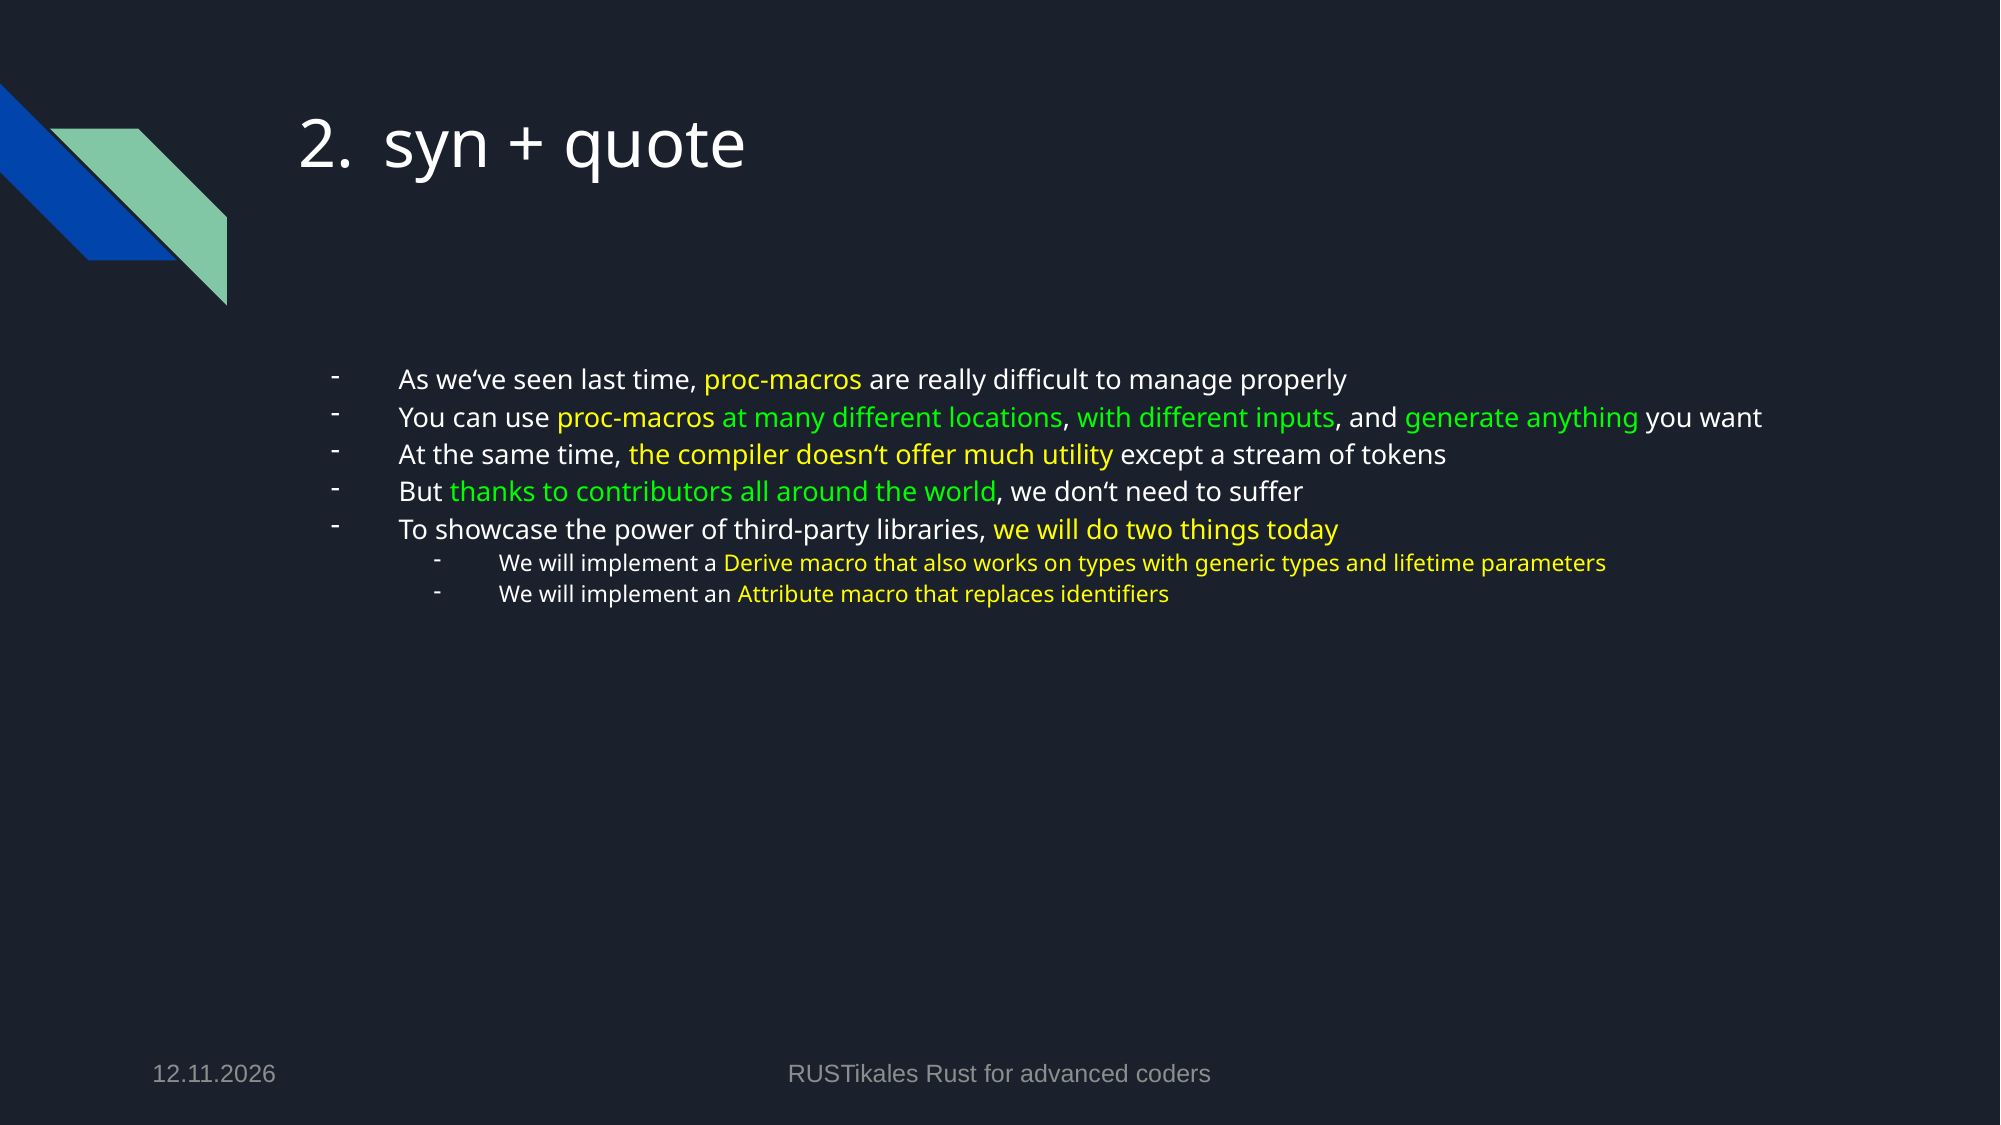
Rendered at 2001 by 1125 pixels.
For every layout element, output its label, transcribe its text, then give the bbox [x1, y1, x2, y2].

footer RUSTikales Rust for advanced coders [662, 1042, 1338, 1103]
list As we‘ve seen last time, proc-macros are really difficult to manage properly You can use proc-macros at many different locations, with different inputs, and generate anything you want At the same time, the compiler doesn‘t offer much utility except a stream of tokens But thanks to contributors all around the world, we don‘t need to suffer To showcase the power of third-party libraries, we will do two things today We will implement a Derive macro that also works on types with generic types and lifetime parameters We will implement an Attribute macro that replaces identifiers [283, 342, 1824, 980]
title syn + quote [283, 86, 1824, 287]
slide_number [137, 1042, 588, 1103]
